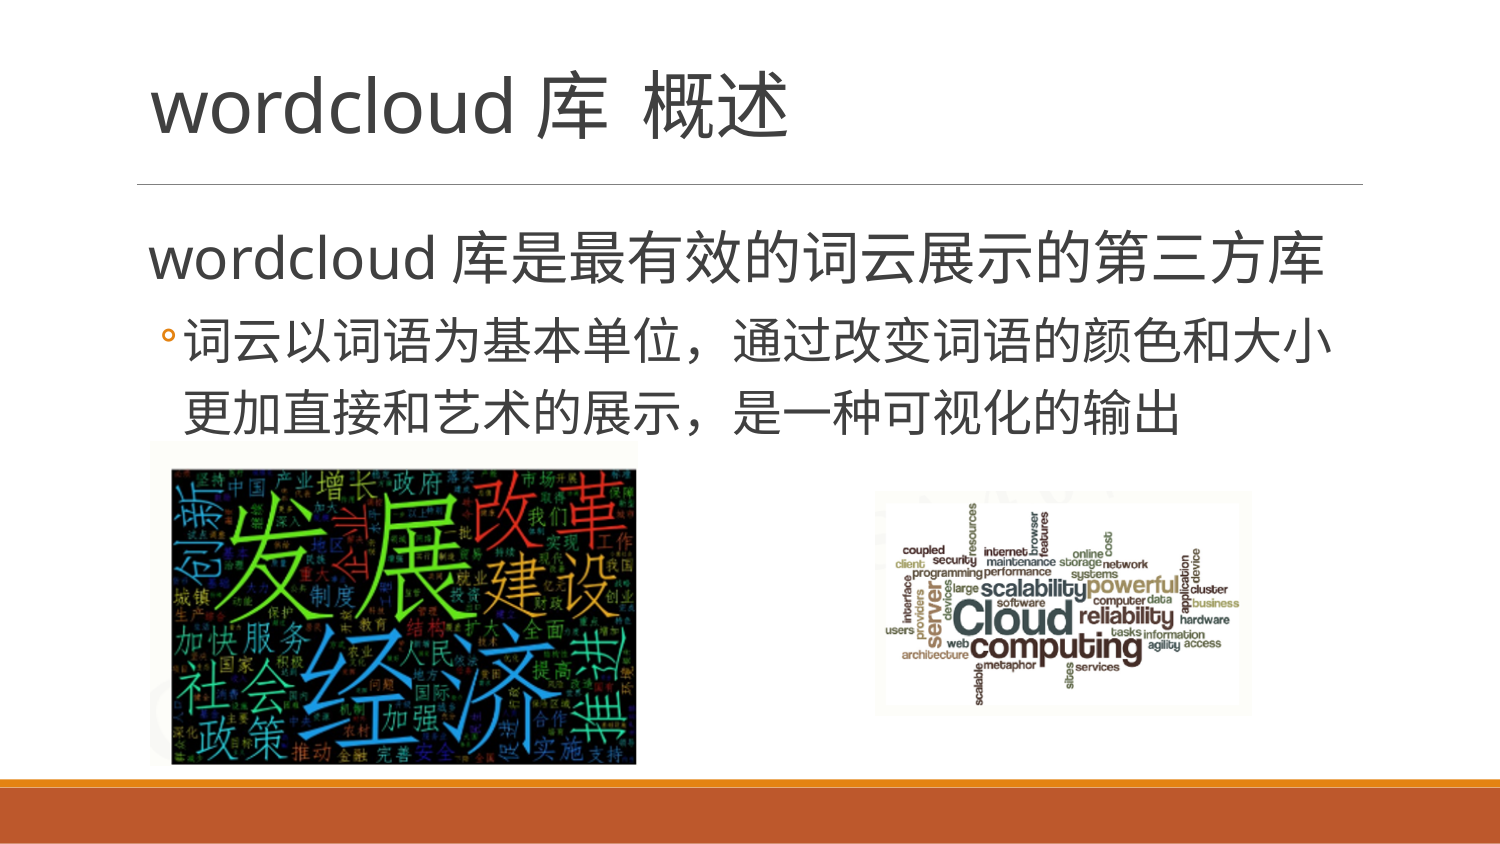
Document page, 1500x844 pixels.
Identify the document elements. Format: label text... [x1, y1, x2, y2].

picture [874, 491, 1252, 717]
picture [149, 441, 638, 766]
title wordcloud库 概述 [135, 29, 1373, 157]
list wordcloud库是最有效的词云展示的第三方库 词云以词语为基本单位，通过改变词语的颜色和大小更加直接和艺术的展示，是一种可视化的输出 [135, 199, 1373, 723]
